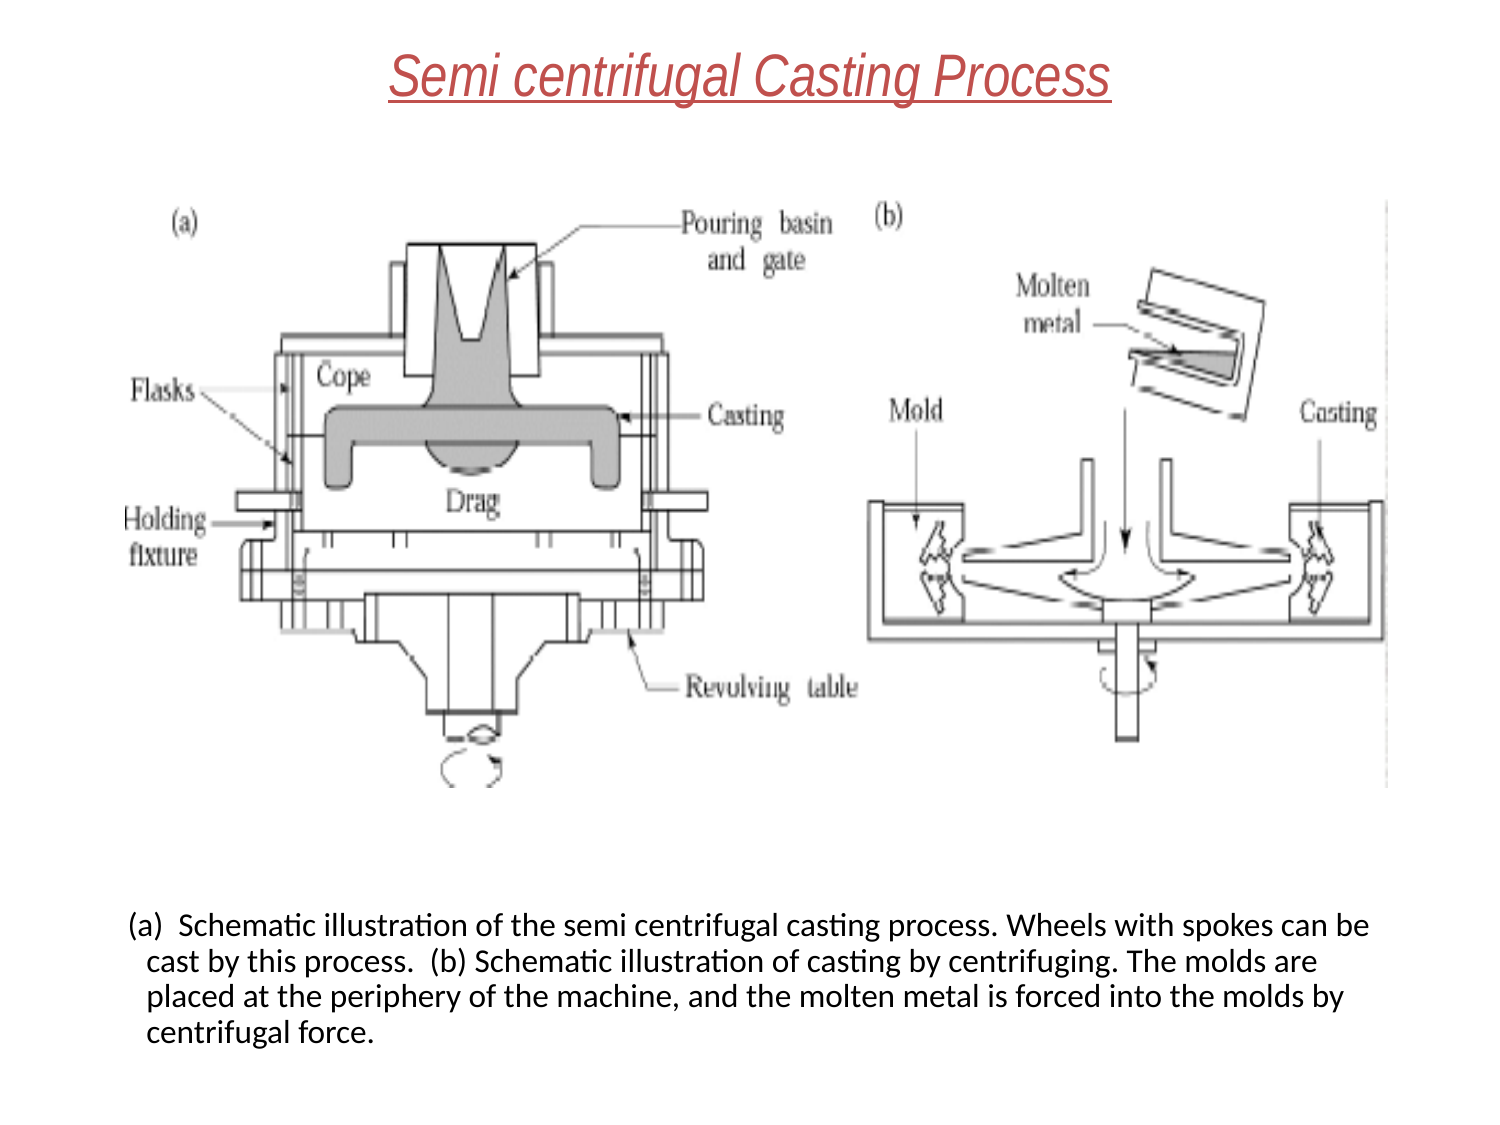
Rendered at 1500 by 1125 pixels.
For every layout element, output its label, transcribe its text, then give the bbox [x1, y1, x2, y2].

picture [124, 199, 1388, 788]
list (a) Schematic illustration of the semi centrifugal casting process. Wheels with spokes can be cast by this process. (b) Schematic illustration of casting by centrifuging. The molds are placed at the periphery of the machine, and the molten metal is forced into the molds by centrifugal force. [75, 900, 1425, 1063]
title Semi centrifugal Casting Process [75, 45, 1425, 100]
